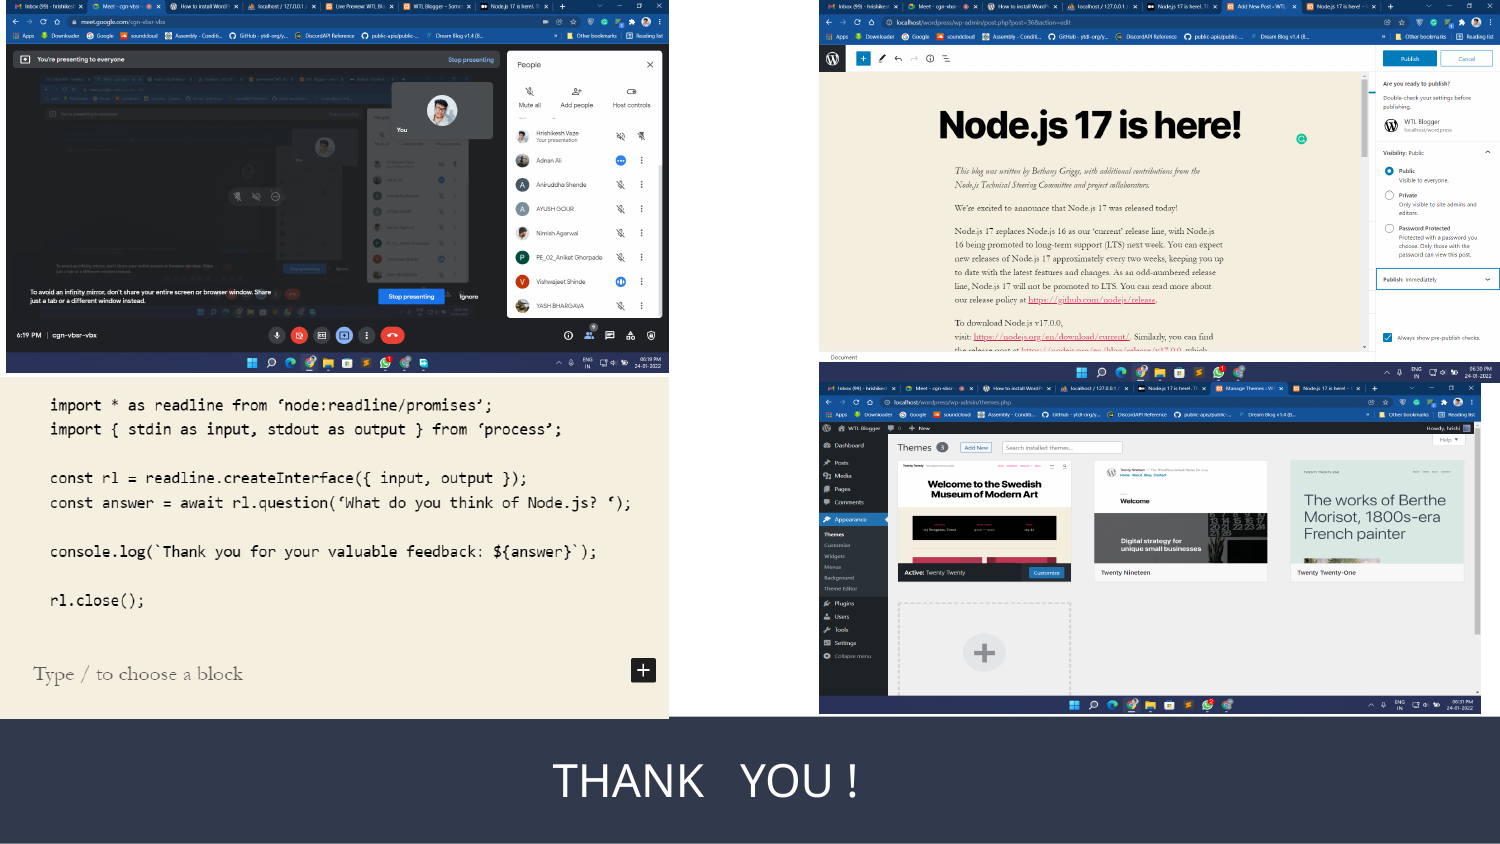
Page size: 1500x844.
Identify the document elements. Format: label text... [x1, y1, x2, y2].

picture [6, 0, 670, 373]
picture [818, 0, 1500, 714]
list THANK YOU ! [51, 741, 1361, 818]
picture [0, 376, 670, 719]
